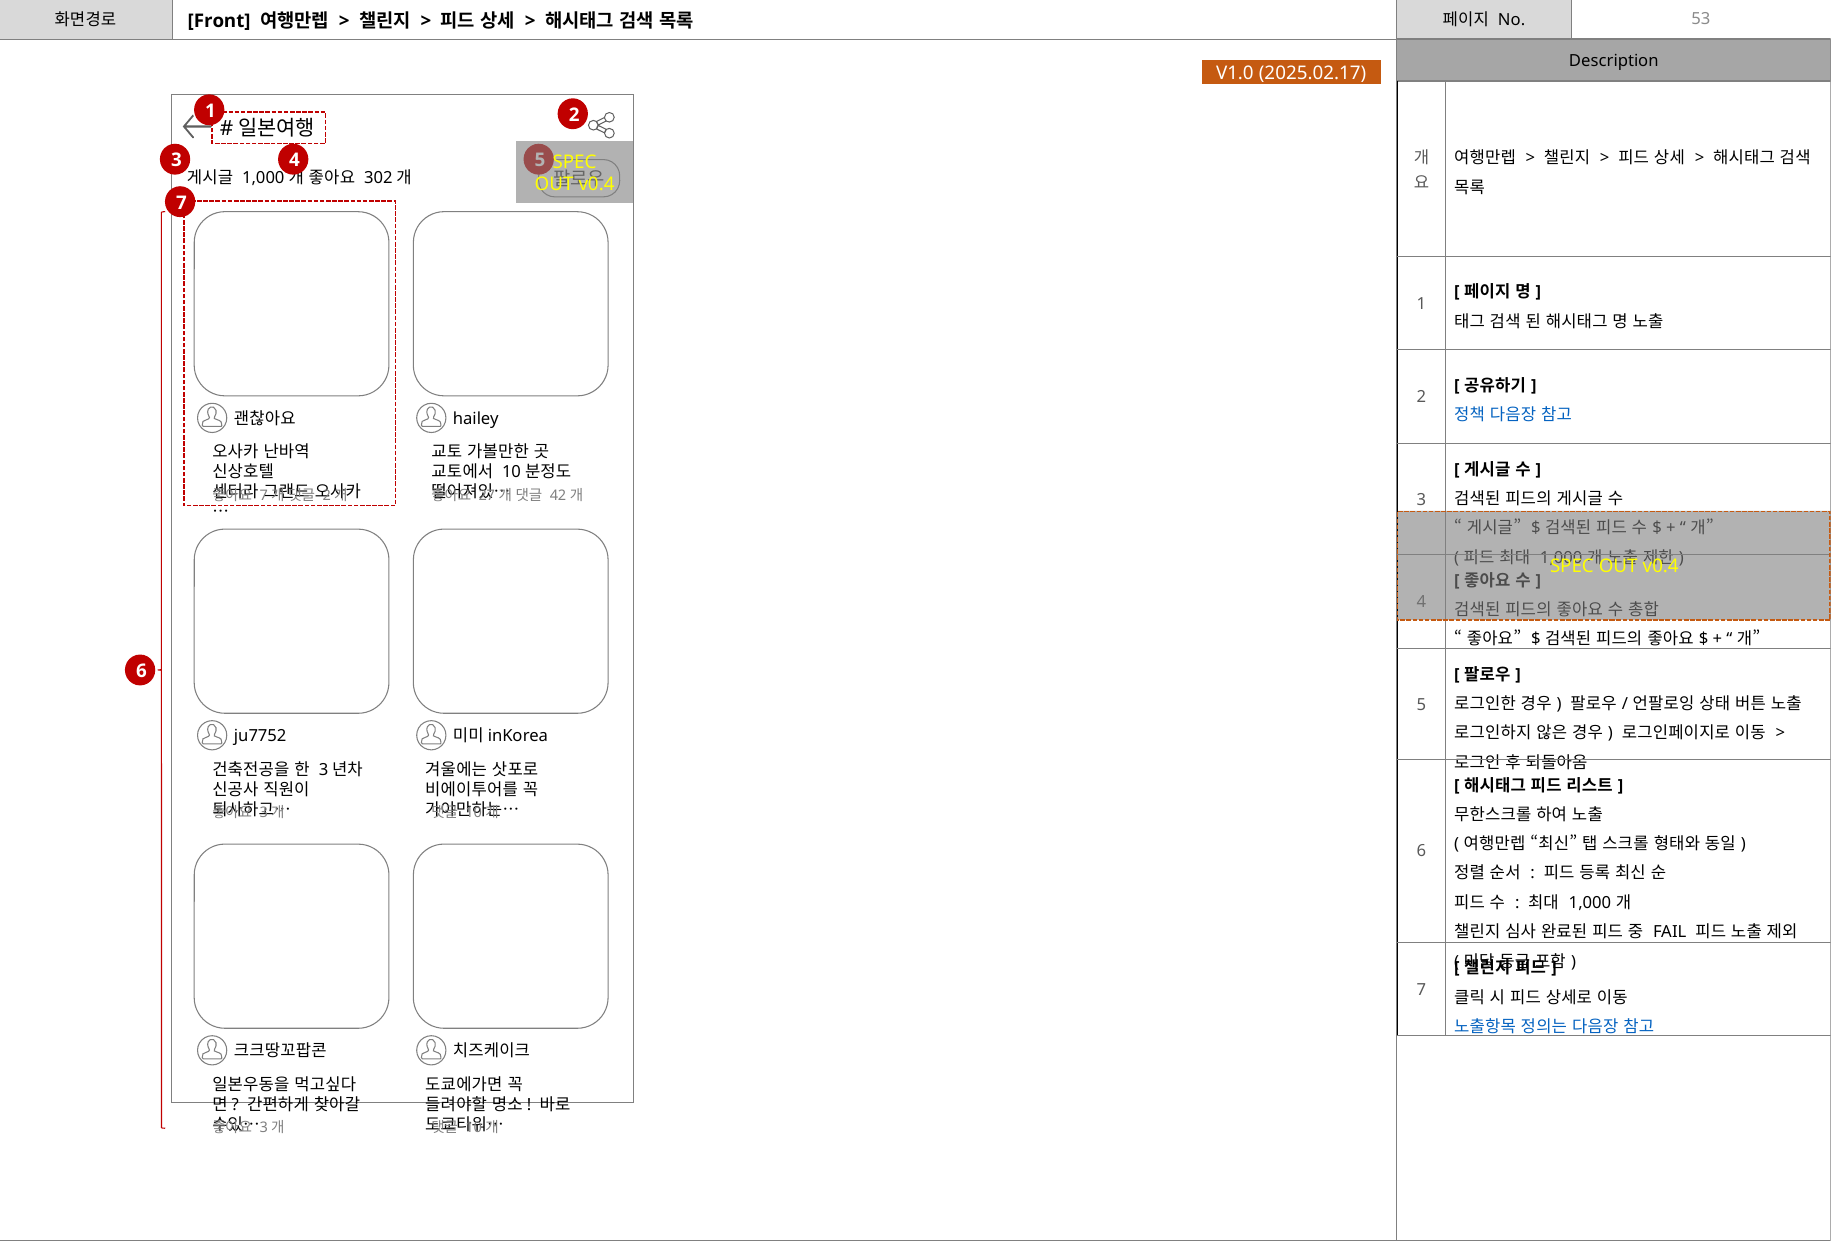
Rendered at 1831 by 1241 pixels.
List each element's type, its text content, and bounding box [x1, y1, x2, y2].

text_box [157, 211, 166, 1129]
table_cell 7 [1398, 943, 1445, 1035]
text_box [171, 94, 634, 1144]
table_header 개요 [1398, 82, 1445, 256]
table_cell [해시태그 피드 리스트] 무한스크롤 하여 노출 (여행만렙 “최신” 탭 스크롤 형태와 동일) 정렬 순서 : 피드 등록 최신 순 피드 수 : 최대 1,000개 챌린지 심사 완료된 피드 중 FAIL 피드 노출 제외 (미달 등급 포함) [1446, 760, 1831, 942]
table_cell [게시글 수] 검색된 피드의 게시글 수 “게시글” $검색된 피드 수$ + “개” (피드 최대 1,000개 노출 제한) [1446, 444, 1831, 510]
text_box 6 [123, 653, 157, 687]
table_cell 2 [1398, 350, 1445, 443]
slide_number 53 [1656, 1, 1746, 39]
table_header 여행만렙 > 챌린지 > 피드 상세 > 해시태그 검색 목록 [1446, 82, 1831, 256]
table_cell 6 [1398, 760, 1445, 942]
text_box [1396, 511, 1831, 621]
text_box V1.0 (2025.02.17) [1202, 60, 1381, 84]
table_cell 3 [1398, 444, 1445, 510]
text_box 3 [158, 143, 171, 176]
table_cell [팔로우] 로그인한 경우) 팔로우/언팔로잉 상태 버튼 노출 로그인하지 않은 경우) 로그인페이지로 이동 > 로그인 후 되돌아옴 [1446, 649, 1831, 759]
table_cell [좋아요 수] 검색된 피드의 좋아요 수 총합 “좋아요” $검색된 피드의 좋아요$ + “개” [1446, 621, 1831, 648]
title [Front] 여행만렙 > 챌린지 > 피드 상세 > 해시태그 검색 목록 [172, 4, 1380, 40]
table_cell [공유하기] 정책 다음장 참고 [1446, 350, 1831, 443]
table_cell 4 [1398, 621, 1445, 648]
text_box 7 [163, 188, 171, 216]
table_cell 5 [1398, 649, 1445, 759]
table_cell 1 [1398, 257, 1445, 349]
table_cell [페이지 명] 태그 검색 된 해시태그 명 노출 [1446, 257, 1831, 349]
table_cell [챌린지 피드] 클릭 시 피드 상세로 이동 노출항목 정의는 다음장 참고 [1446, 943, 1831, 1035]
